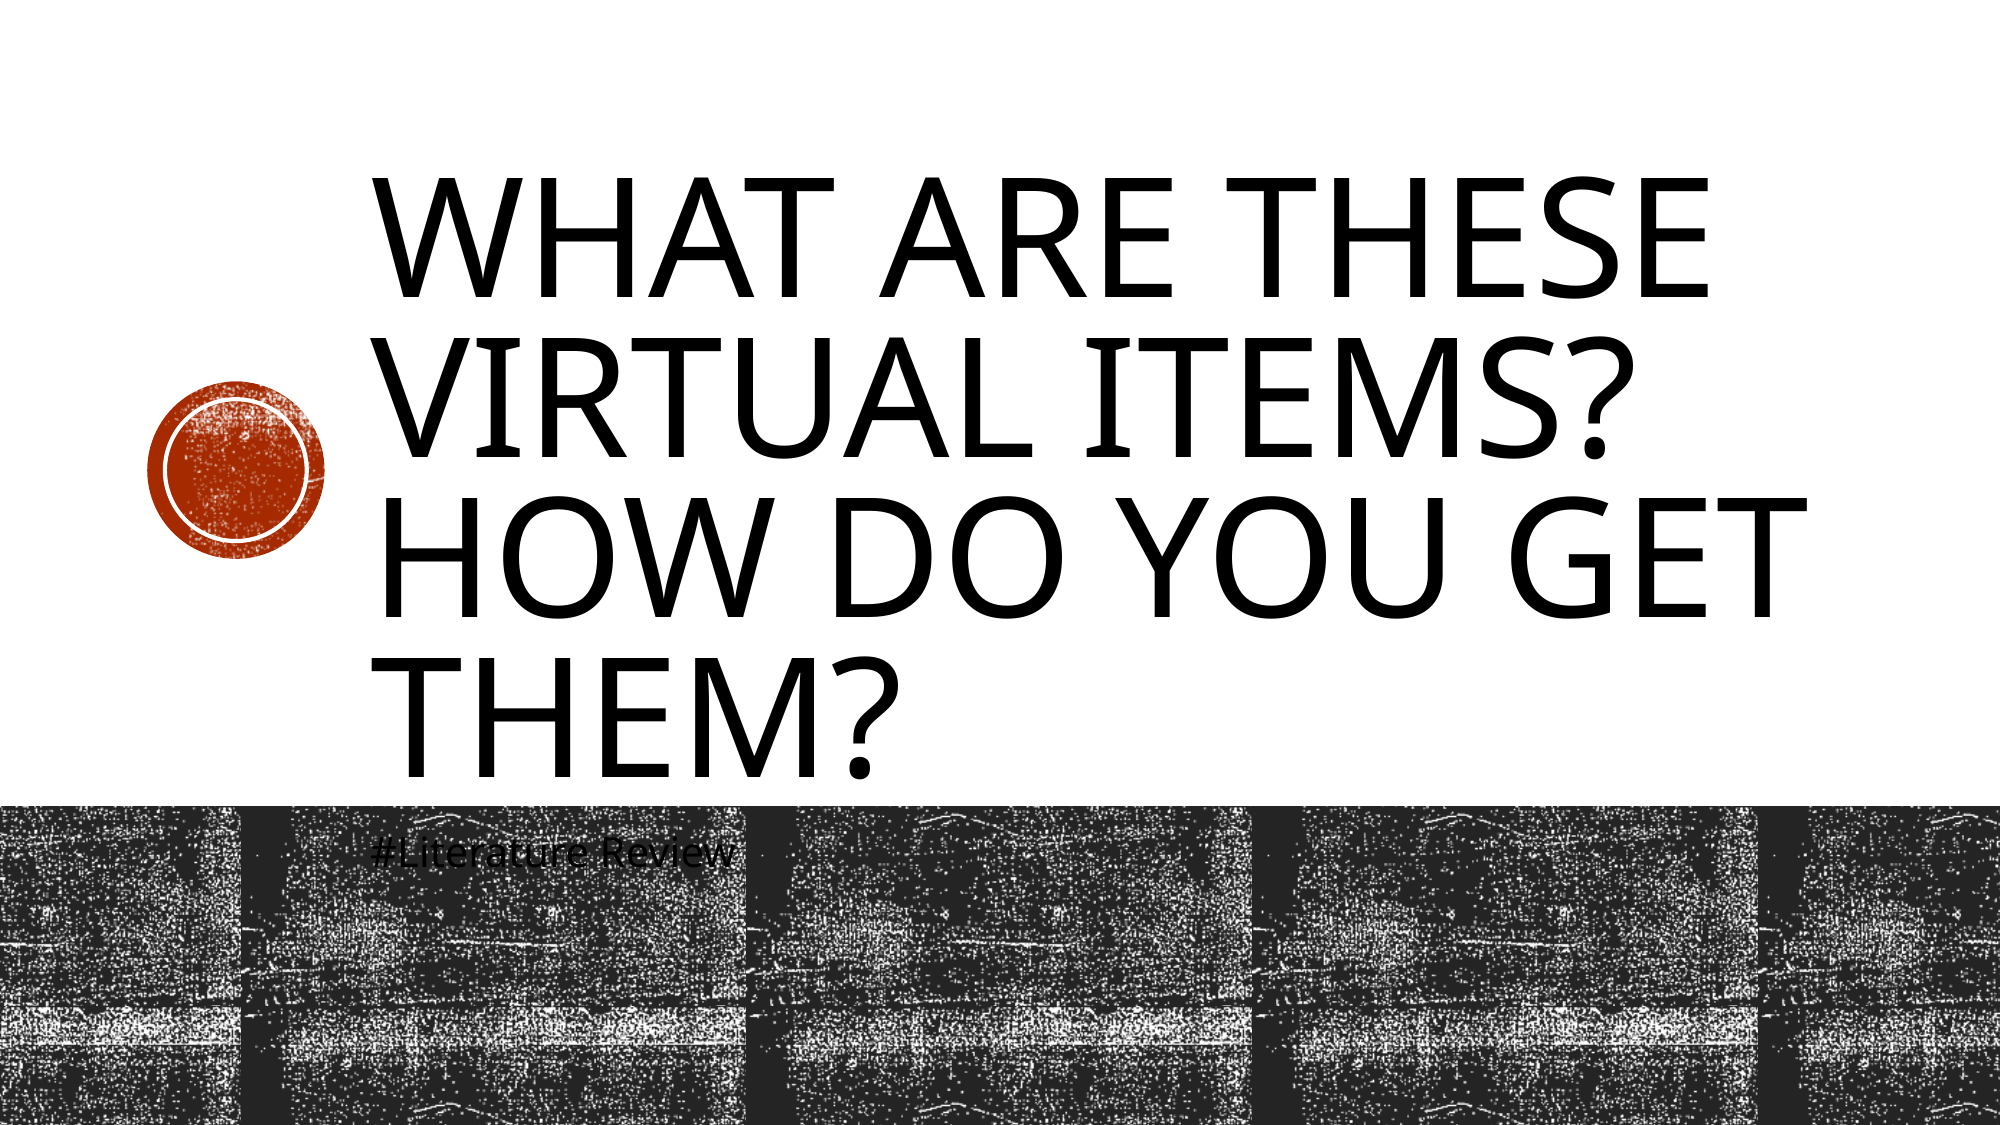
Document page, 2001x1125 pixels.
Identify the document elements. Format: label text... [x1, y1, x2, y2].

list #Literature Review [355, 823, 1841, 999]
title What are these Virtual items? How do you get them? [355, 201, 1878, 779]
